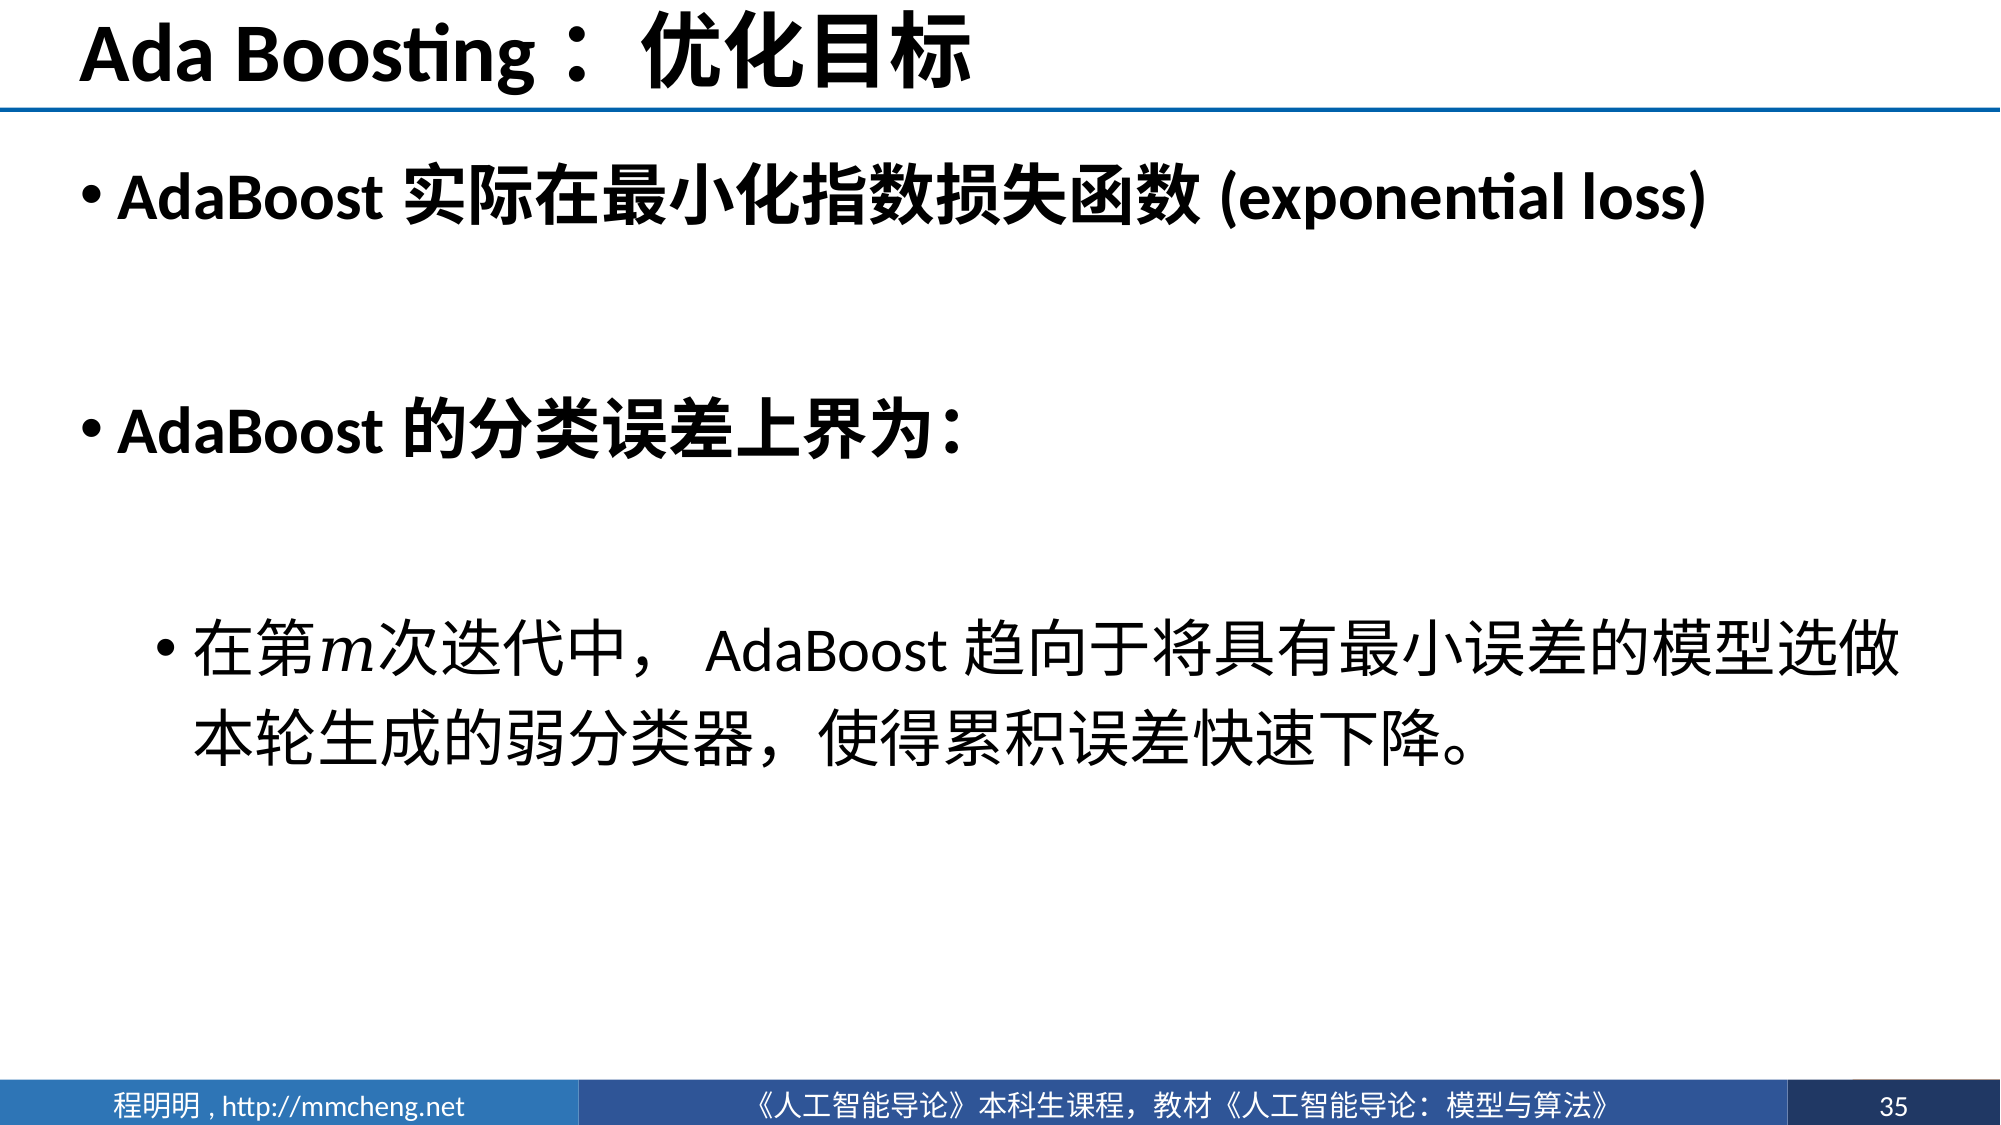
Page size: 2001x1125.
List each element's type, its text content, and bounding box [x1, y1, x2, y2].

title Ada Boosting：优化目标 [64, 0, 2000, 110]
